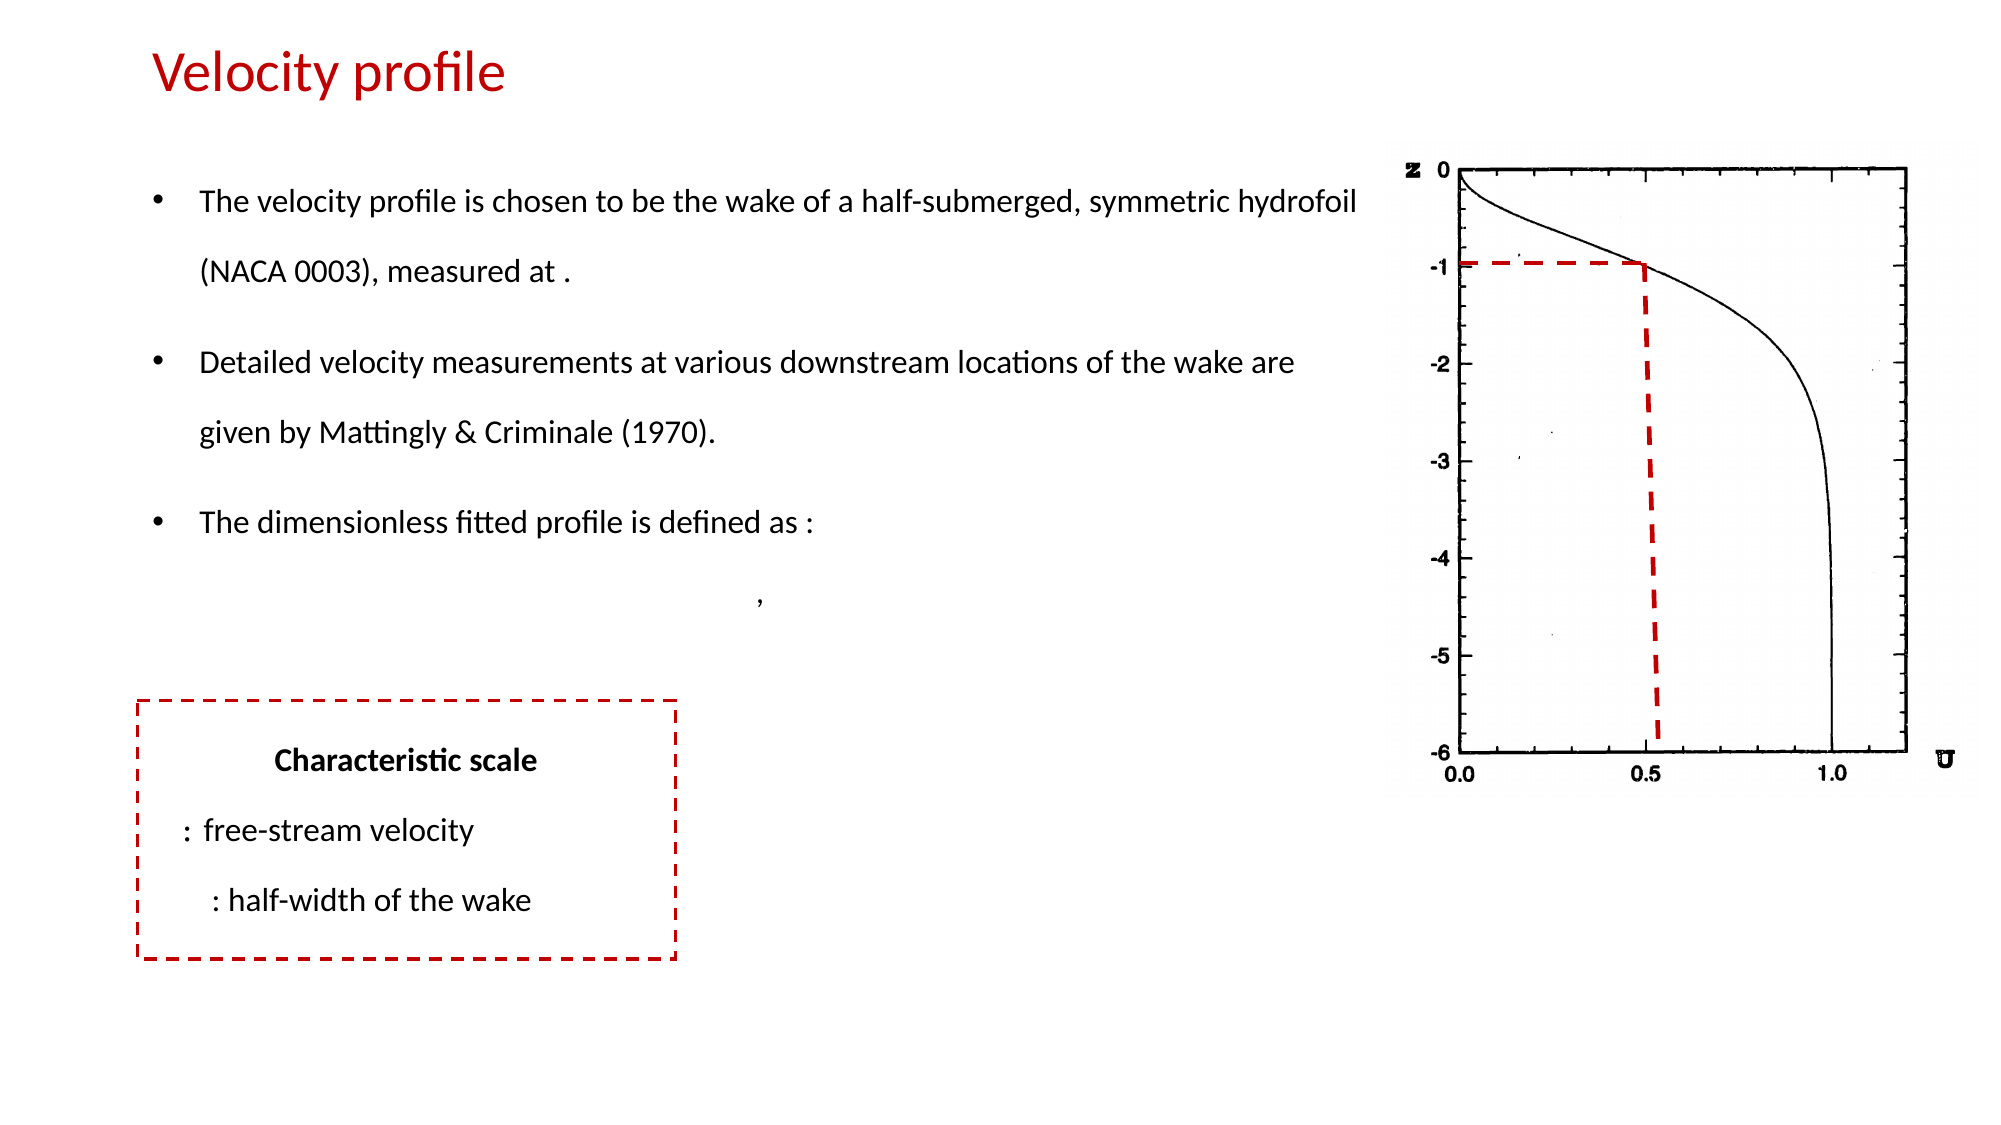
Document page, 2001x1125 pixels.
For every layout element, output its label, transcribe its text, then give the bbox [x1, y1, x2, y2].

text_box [1644, 263, 1659, 749]
picture [1383, 141, 1979, 798]
title Velocity profile [137, 21, 1863, 123]
